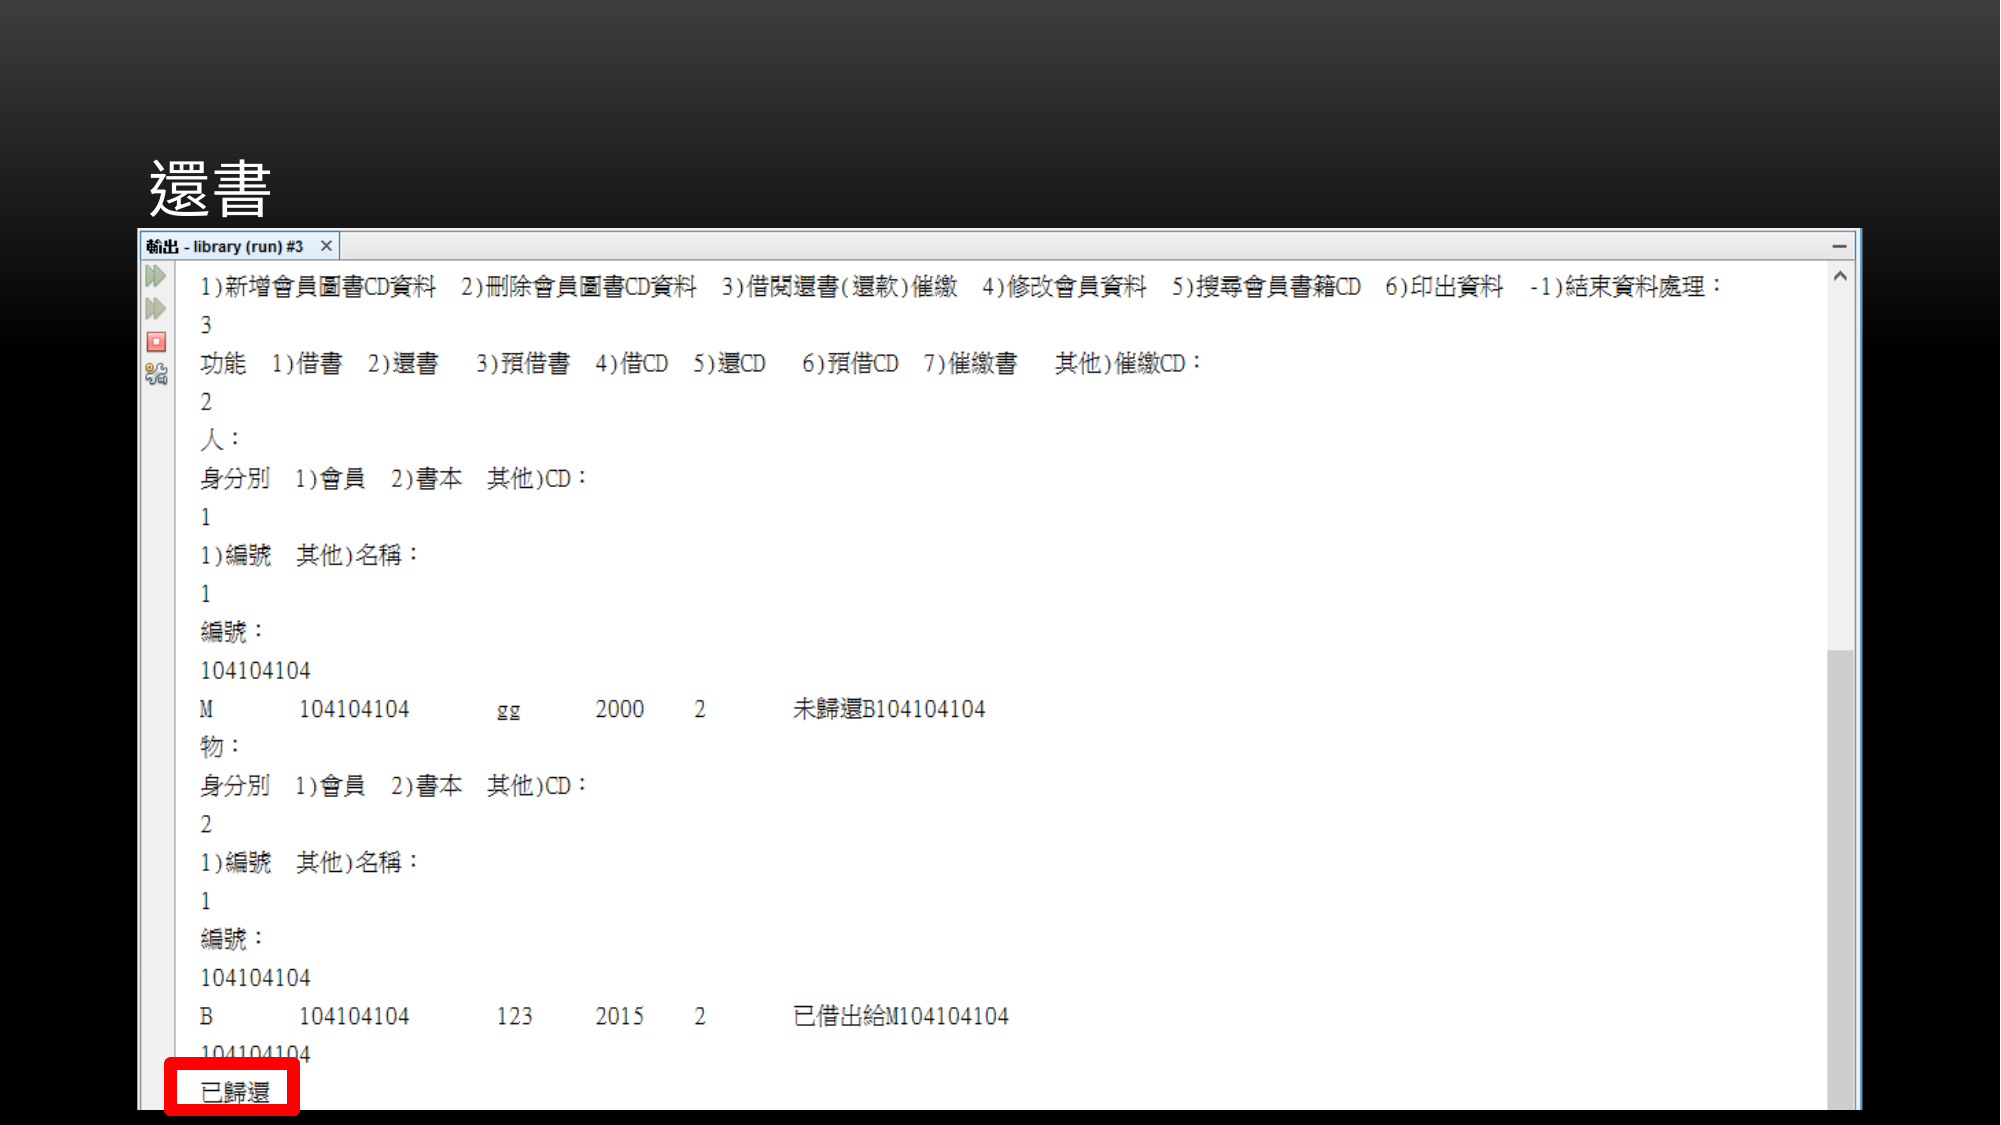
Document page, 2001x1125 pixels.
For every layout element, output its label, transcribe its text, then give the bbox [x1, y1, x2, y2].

picture [0, 0, 2000, 1125]
title 還書 [133, 45, 1867, 233]
